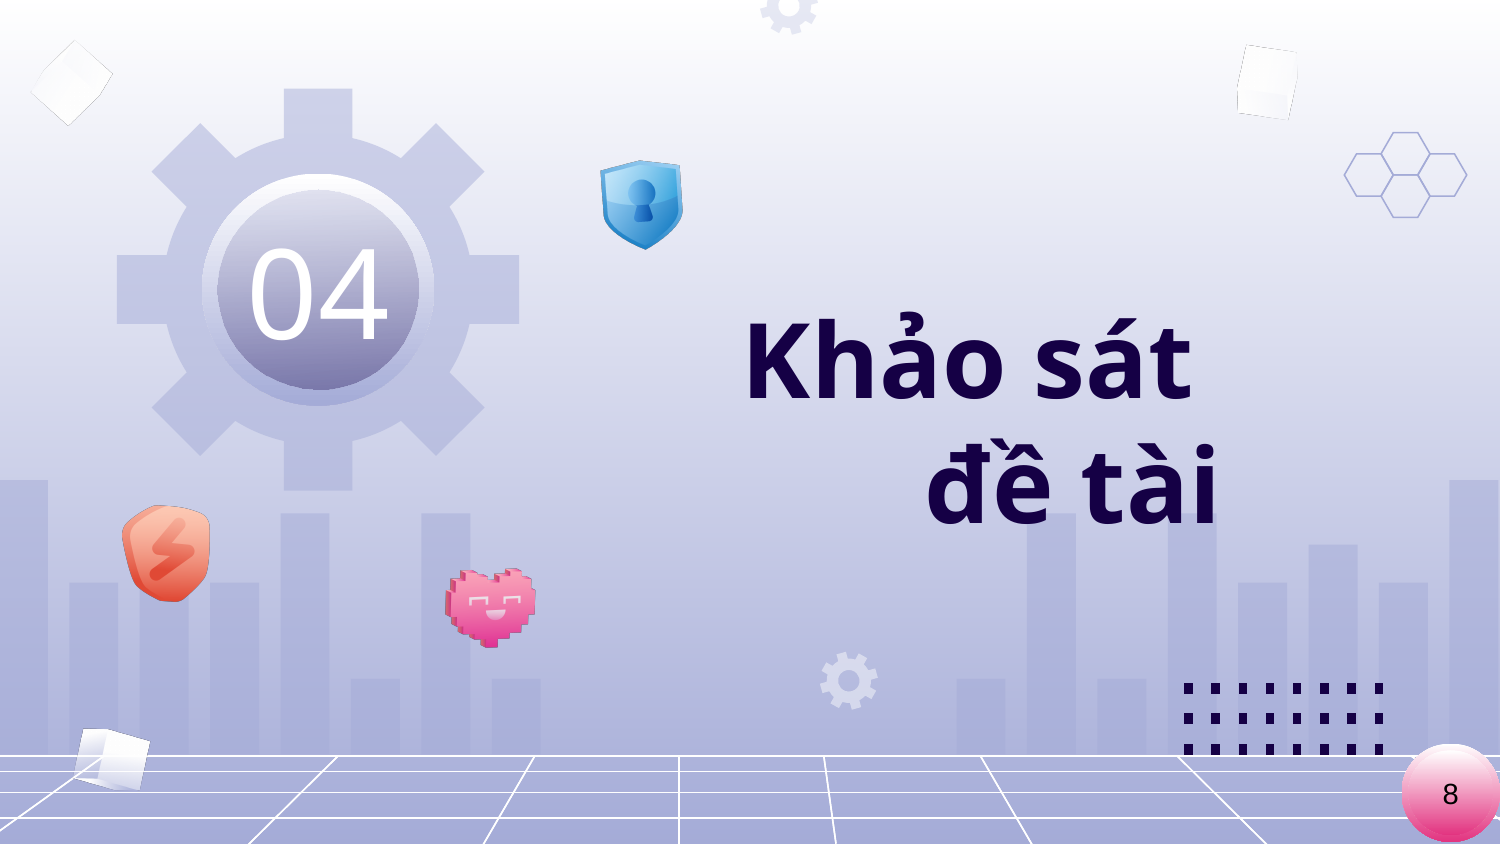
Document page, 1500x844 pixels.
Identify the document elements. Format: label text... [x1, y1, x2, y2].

text_box [759, 0, 818, 35]
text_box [1344, 132, 1467, 218]
text_box [819, 651, 878, 710]
picture [0, 5, 144, 158]
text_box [1183, 682, 1384, 755]
picture [430, 552, 551, 662]
text_box [116, 88, 520, 491]
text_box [0, 755, 1396, 844]
picture [1207, 20, 1327, 146]
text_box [1401, 743, 1500, 843]
title Khảo sát đề tài [569, 215, 1237, 623]
picture [116, 498, 219, 618]
picture [50, 710, 170, 809]
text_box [201, 173, 435, 406]
picture [595, 149, 695, 257]
